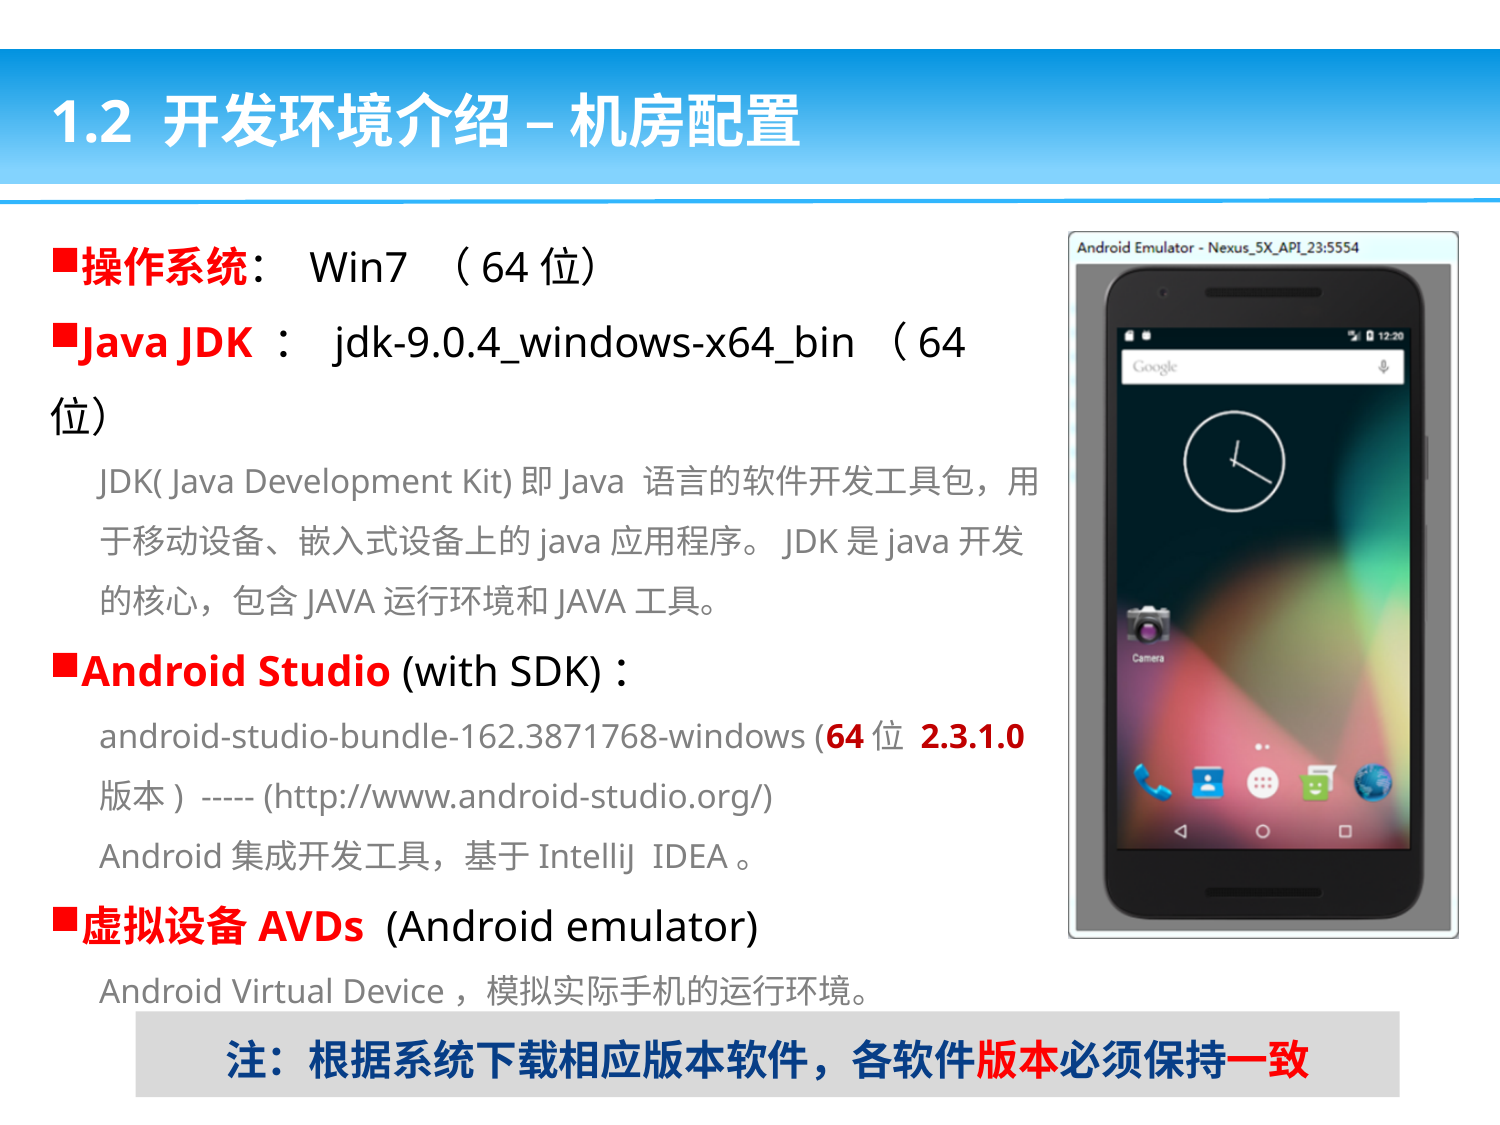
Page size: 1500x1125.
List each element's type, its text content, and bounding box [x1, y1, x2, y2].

text_box 注：根据系统下载相应版本软件，各软件版本必须保持一致 [135, 1011, 1400, 1098]
text_box 1.2 开发环境介绍 – 机房配置 [34, 54, 1356, 185]
list 操作系统： Win7 （64位） Java JDK ： jdk-9.0.4_windows-x64_bin（64位） JDK( Java Development Kit)即Java 语言的软件开发工具包，用于移动设备、嵌入式设备上的java应用程序。JDK是java开发的核心，包含JAVA运行环境和JAVA工具。 Android Studio (with SDK)： android-studio-bundle-162.3871768-windows (64位 2.3.1.0版本) ----- (http://www.android-studio.org/) Android集成开发工具，基于IntelliJ IDEA。 虚拟设备AVDs (Android emulator) Android Virtual Device，模拟实际手机的运行环境。 [34, 208, 1069, 988]
picture [1068, 231, 1459, 940]
